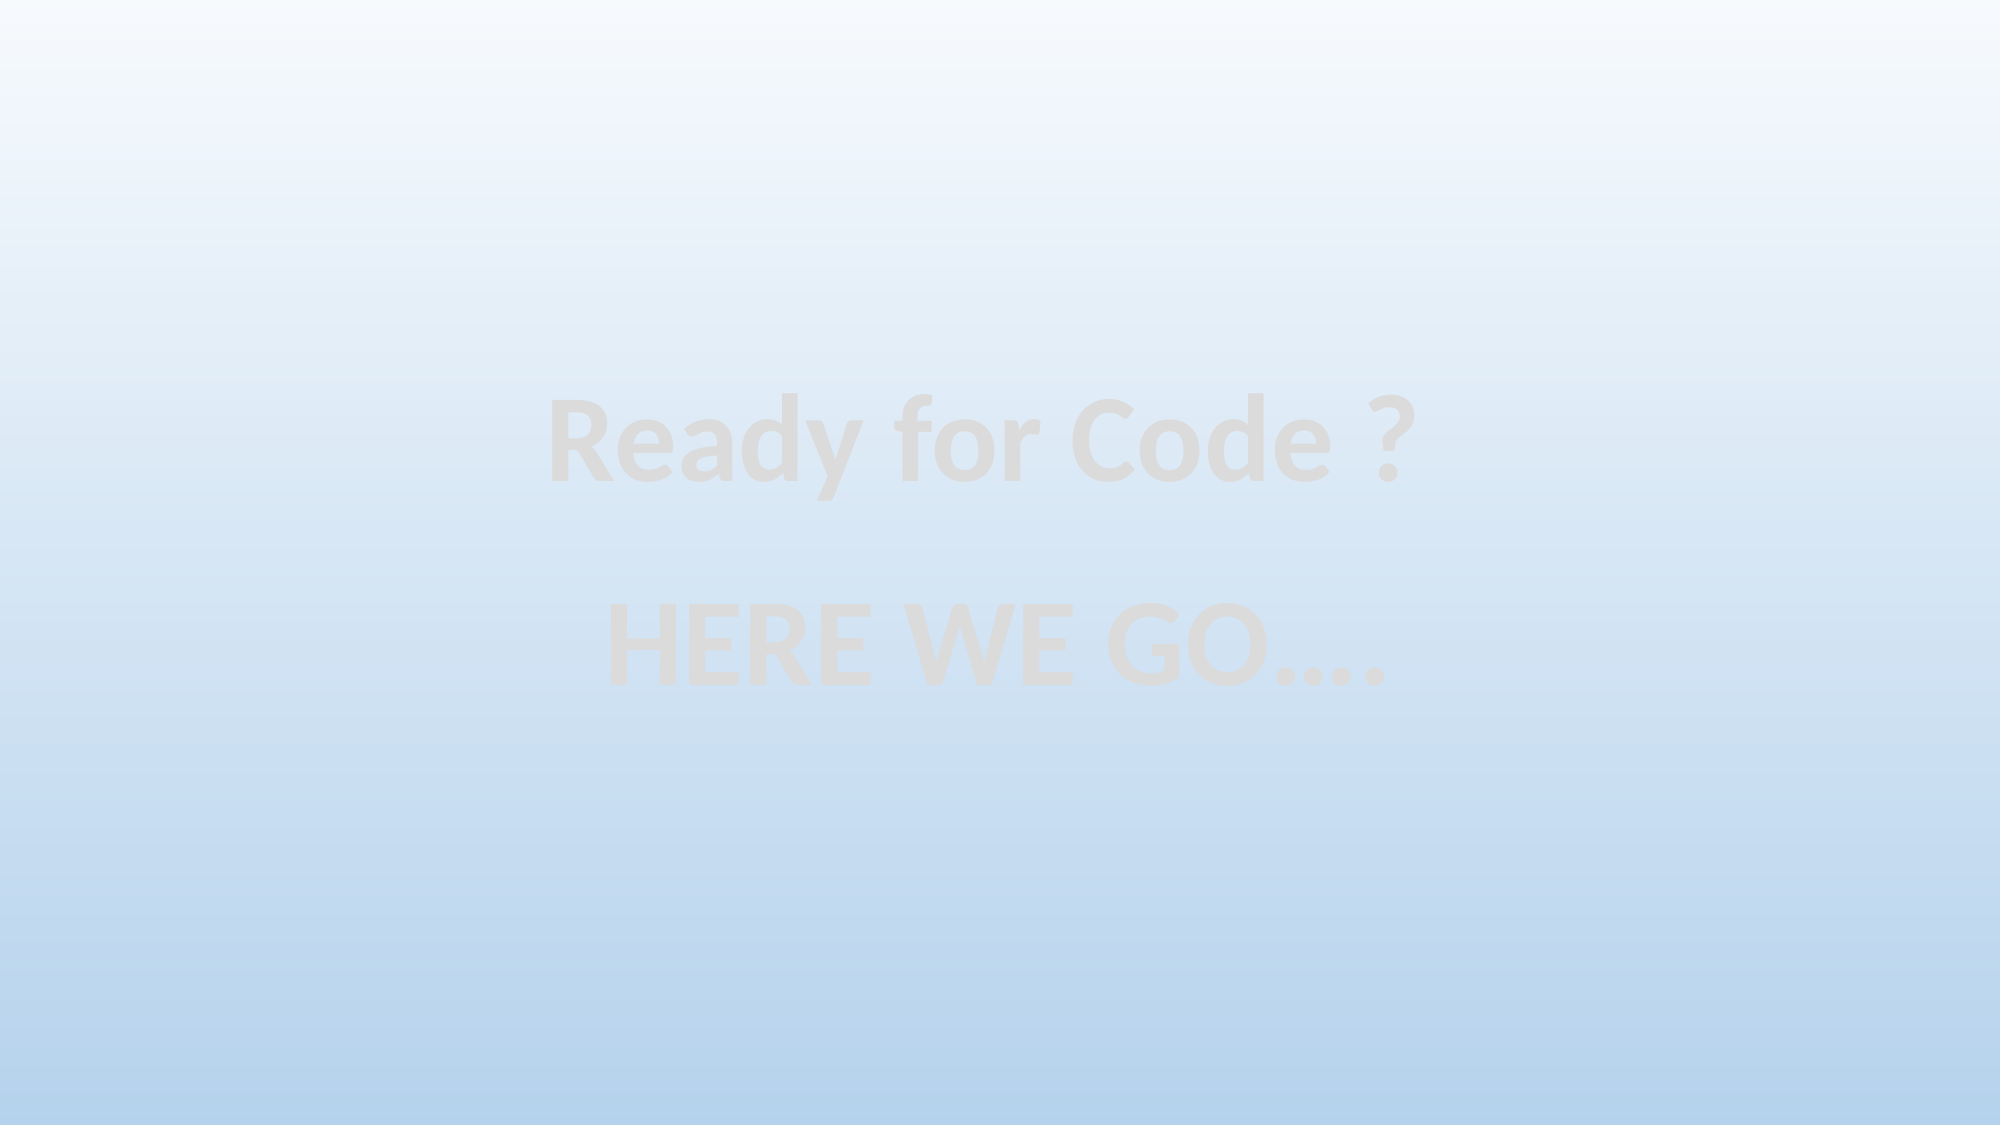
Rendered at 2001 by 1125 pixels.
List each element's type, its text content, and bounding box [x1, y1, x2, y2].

text_box Ready for Code ? [343, 349, 1623, 515]
text_box HERE WE GO…. [358, 552, 1638, 718]
